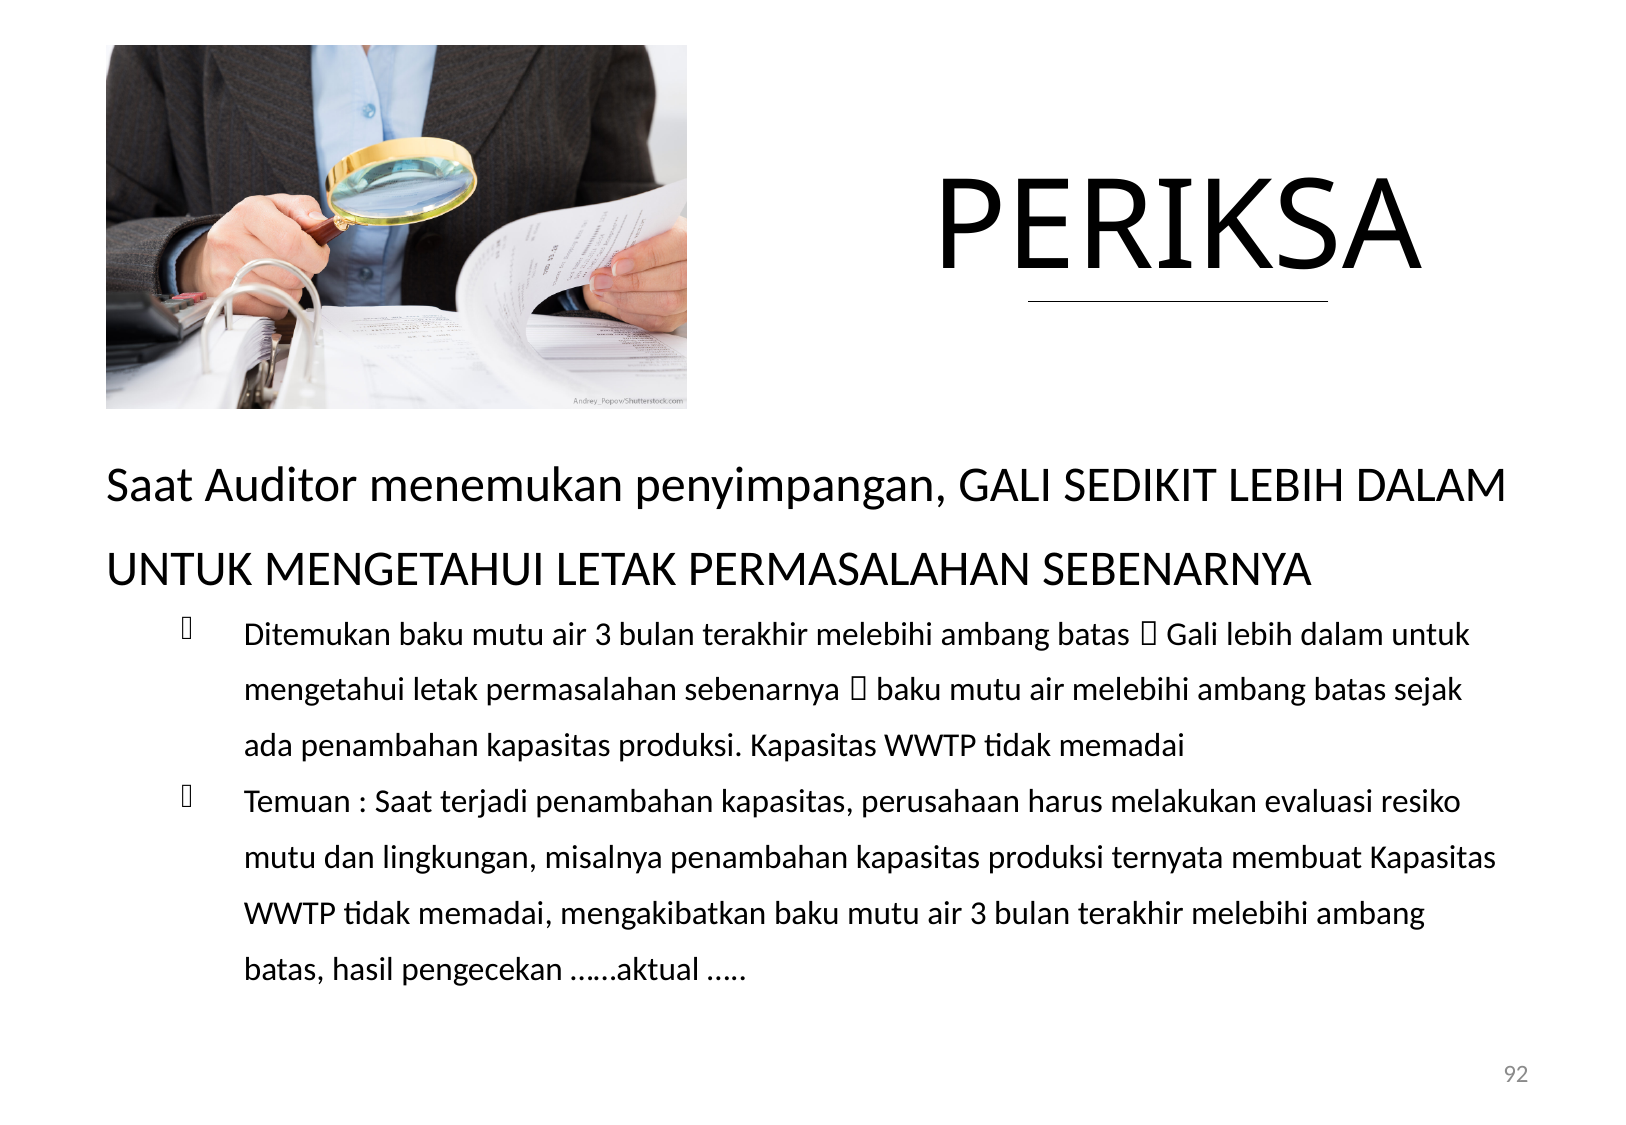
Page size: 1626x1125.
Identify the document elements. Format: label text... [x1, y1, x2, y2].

text_box Saat Auditor menemukan penyimpangan, GALI SEDIKIT LEBIH DALAM UNTUK MENGETAHUI LETAK PERMASALAHAN SEBENARNYA Ditemukan baku mutu air 3 bulan terakhir melebihi ambang batas  Gali lebih dalam untuk mengetahui letak permasalahan sebenarnya  baku mutu air melebihi ambang batas sejak ada penambahan kapasitas produksi. Kapasitas WWTP tidak memadai Temuan : Saat terjadi penambahan kapasitas, perusahaan harus melakukan evaluasi resiko mutu dan lingkungan, misalnya penambahan kapasitas produksi ternyata membuat Kapasitas WWTP tidak memadai, mengakibatkan baku mutu air 3 bulan terakhir melebihi ambang batas, hasil pengecekan ……aktual ….. [91, 420, 1530, 1043]
slide_number 92 [1164, 1042, 1544, 1103]
picture [106, 45, 687, 409]
text_box PERIKSA [916, 135, 1438, 301]
